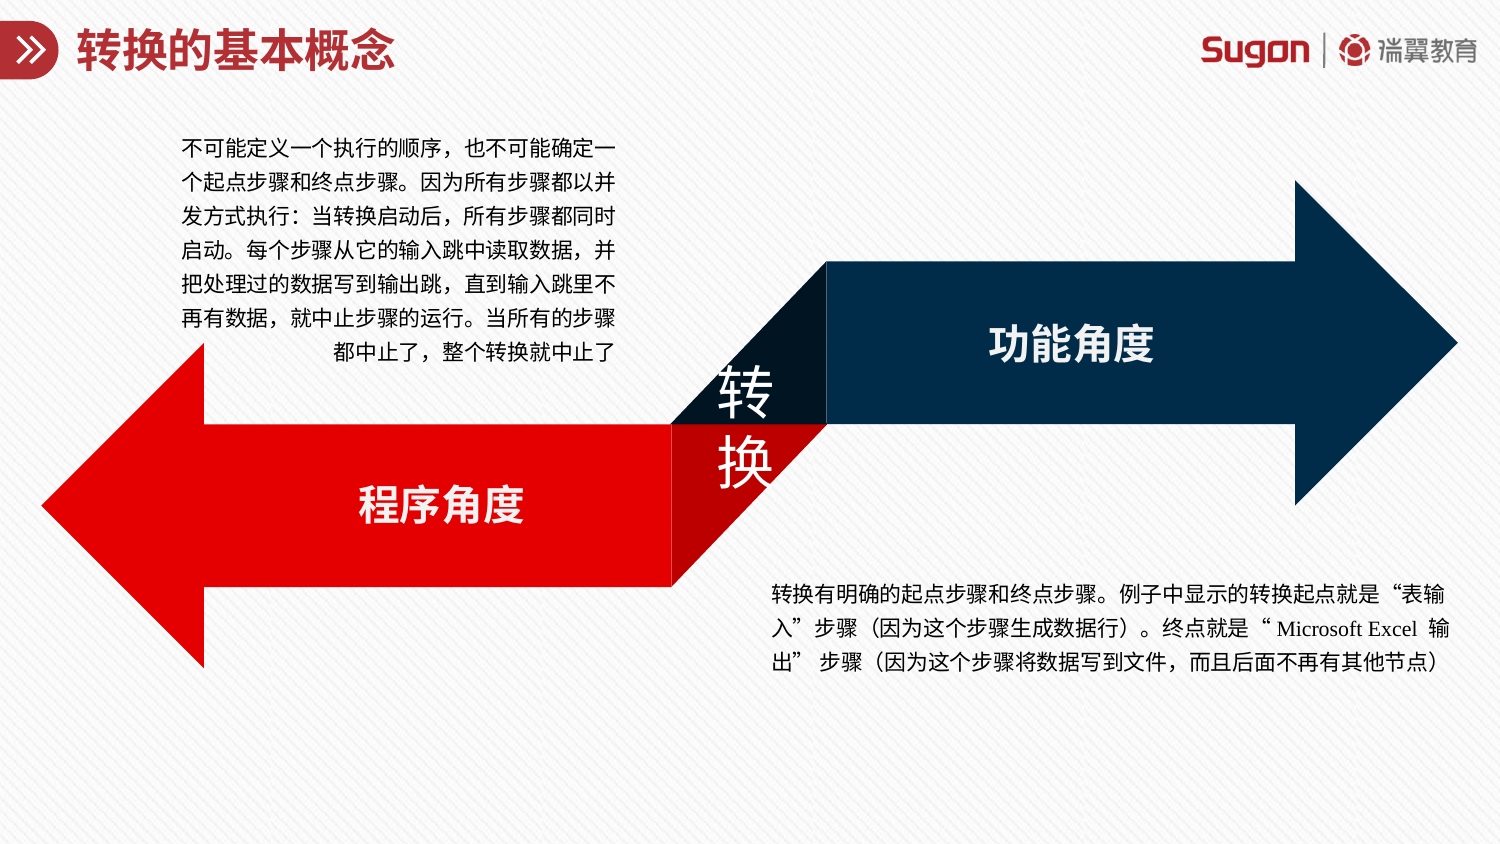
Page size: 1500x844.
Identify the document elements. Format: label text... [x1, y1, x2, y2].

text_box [41, 342, 829, 669]
text_box 转换有明确的起点步骤和终点步骤。例子中显示的转换起点就是“表输入”步骤（因为这个步骤生成数据行）。终点就是“Microsoft Excel 输出” 步骤（因为这个步骤将数据写到文件，而且后面不再有其他节点） [756, 565, 1500, 683]
text_box 不可能定义一个执行的顺序，也不可能确定一个起点步骤和终点步骤。因为所有步骤都以并发方式执行：当转换启动后，所有步骤都同时启动。每个步骤从它的输入跳中读取数据，并把处理过的数据写到输出跳，直到输入跳里不再有数据，就中止步骤的运行。当所有的步骤都中止了，整个转换就中止了 [147, 119, 632, 342]
picture [0, 0, 1500, 844]
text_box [670, 180, 1458, 506]
title 转换的基本概念 [65, 22, 1161, 83]
